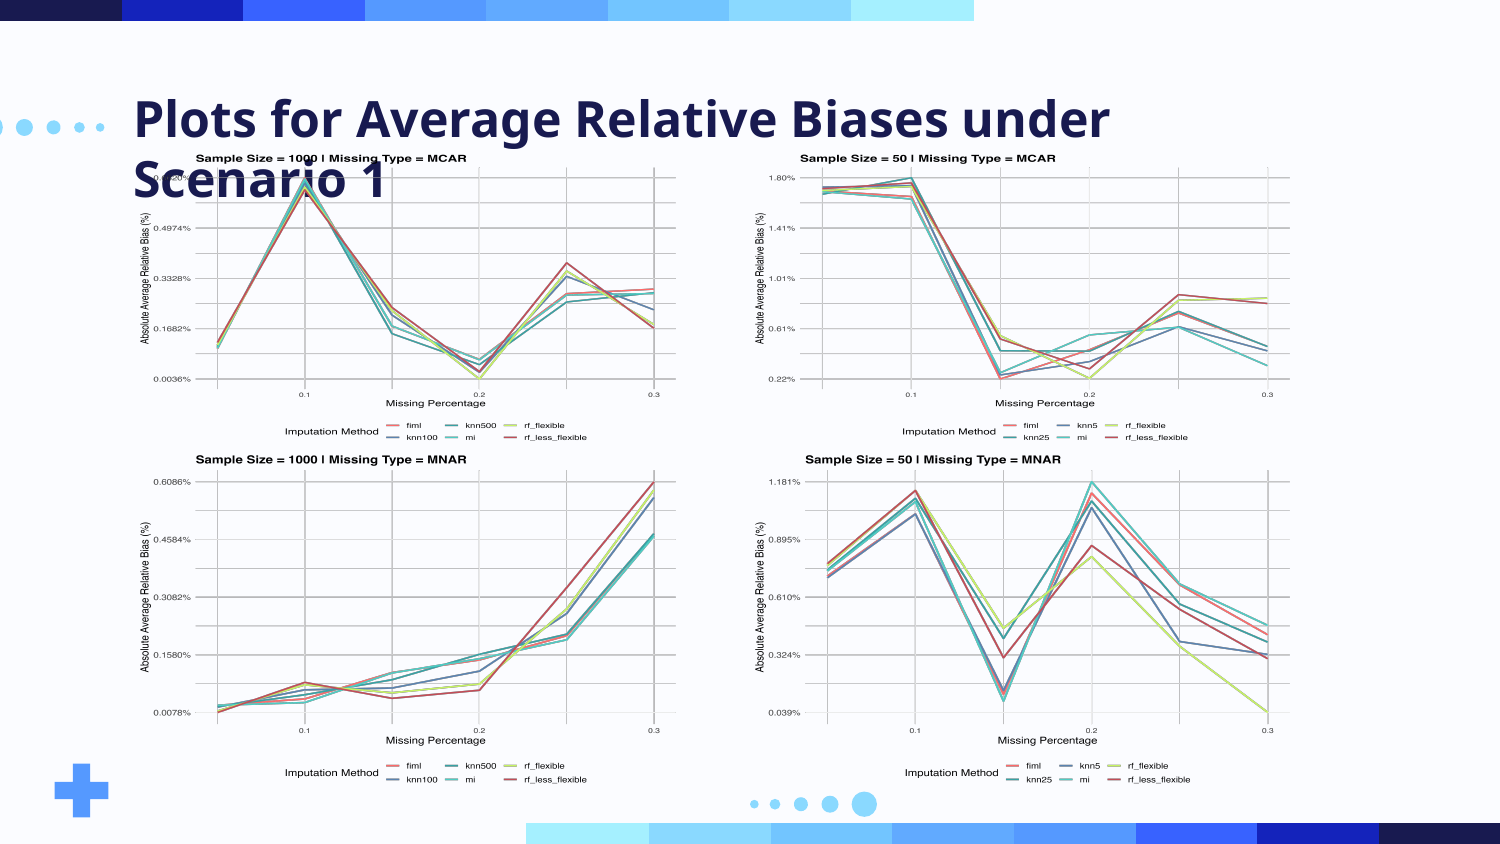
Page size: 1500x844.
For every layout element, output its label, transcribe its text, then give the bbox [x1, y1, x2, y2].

picture [135, 150, 681, 795]
title Plots for Average Relative Biases under Scenario 1 [118, 72, 1253, 164]
picture [749, 150, 1295, 795]
